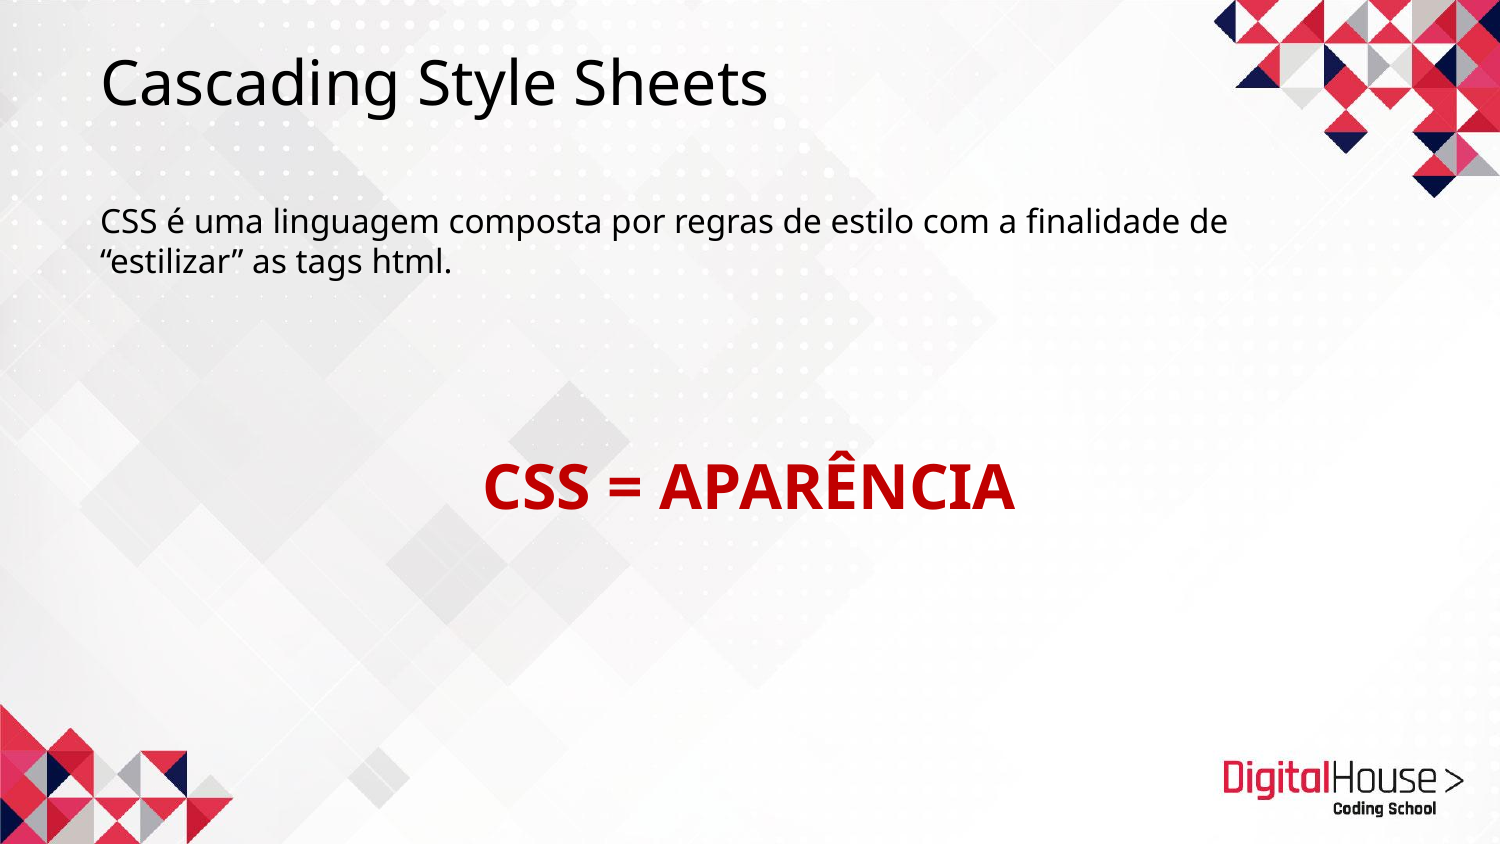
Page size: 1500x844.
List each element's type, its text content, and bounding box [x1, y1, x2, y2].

subtitle CSS = APARÊNCIA [284, 432, 1216, 566]
picture [0, 0, 1500, 844]
text_box CSS é uma linguagem composta por regras de estilo com a finalidade de “estilizar” as tags html. [85, 185, 1327, 326]
title Cascading Style Sheets [85, 9, 1187, 134]
